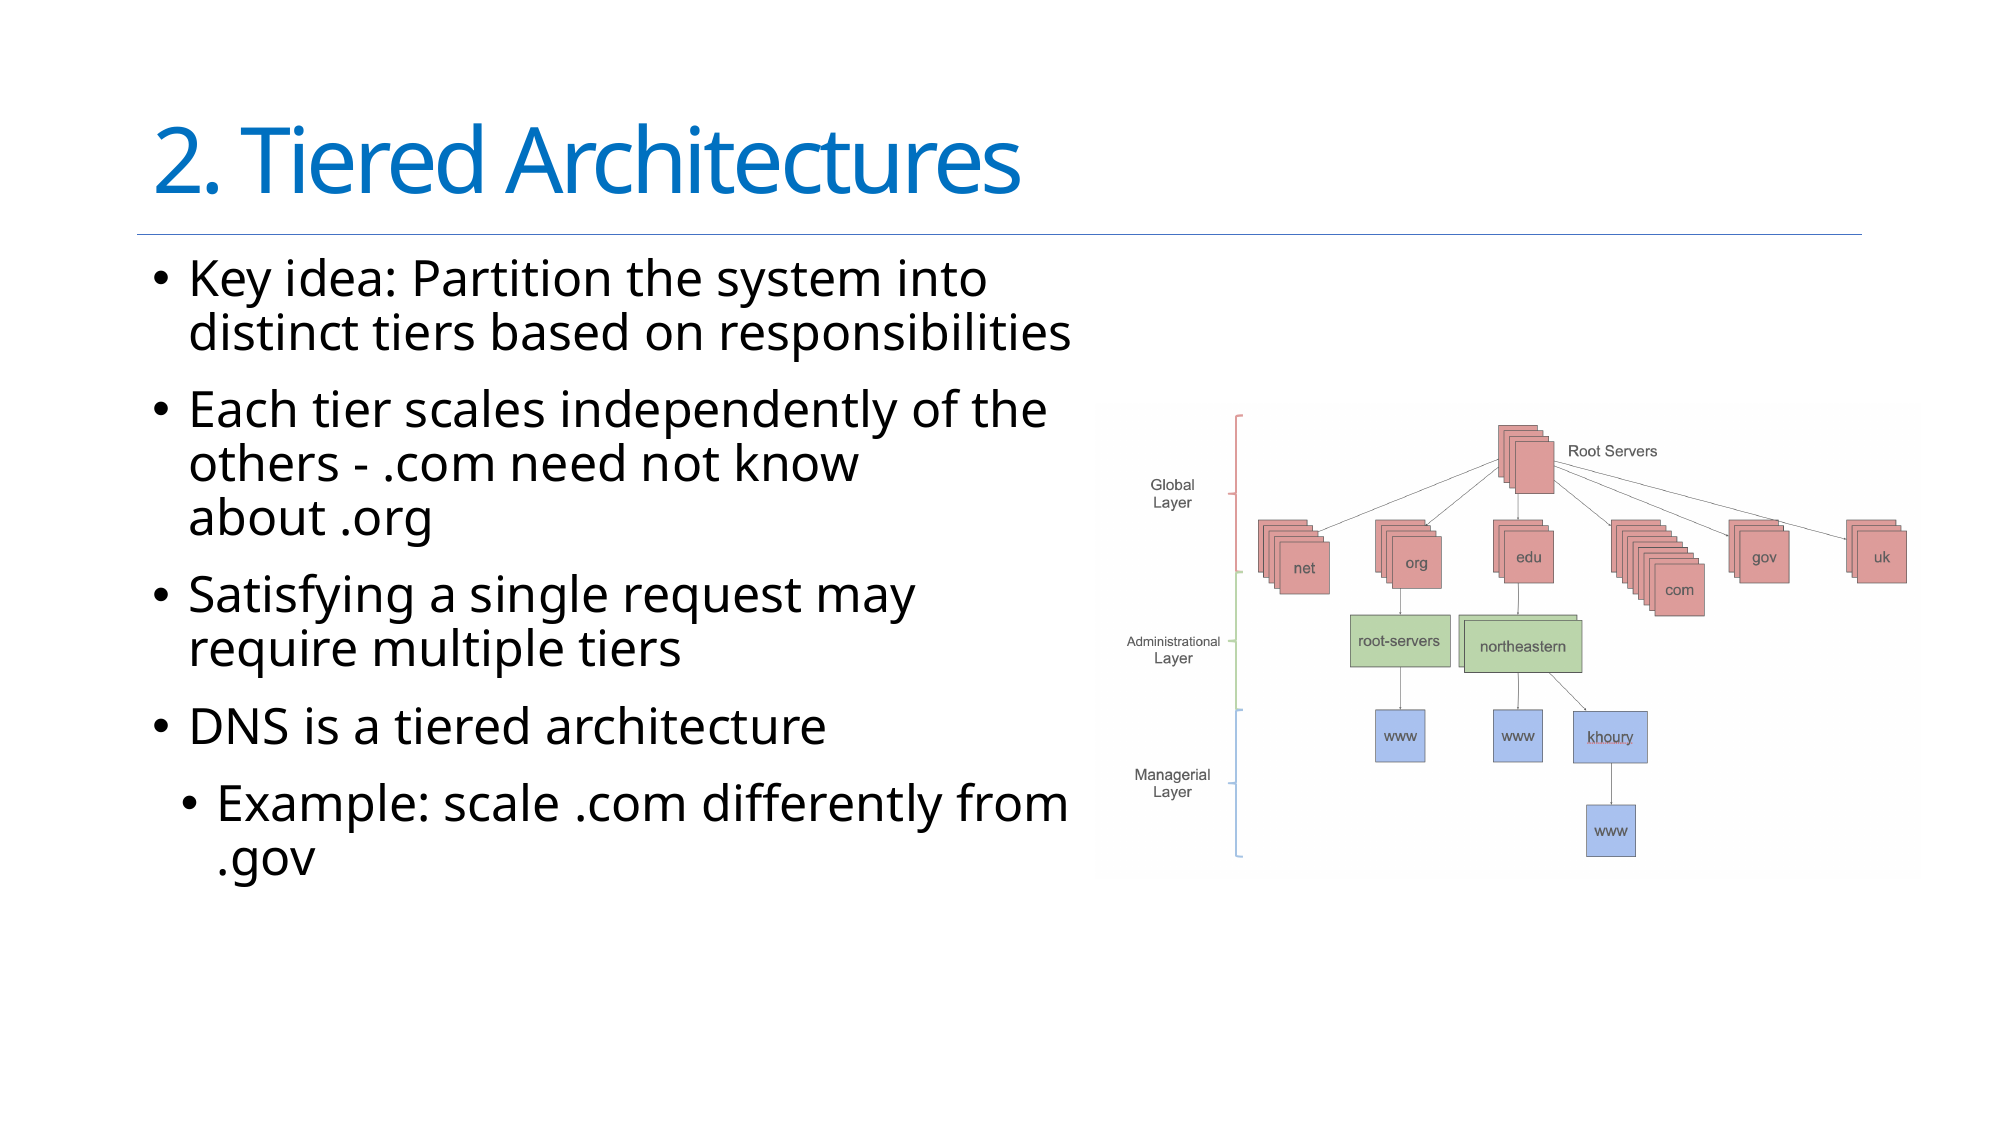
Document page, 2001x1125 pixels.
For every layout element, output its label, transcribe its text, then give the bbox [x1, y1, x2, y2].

picture [1095, 403, 1921, 879]
title 2. Tiered Architectures [137, 3, 1863, 221]
list Key idea: Partition the system into distinct tiers based on responsibilities Each tier scales independently of the others - .com need not know about .org Satisfying a single request may require multiple tiers DNS is a tiered architecture Example: scale .com differently from .gov [137, 246, 1096, 960]
